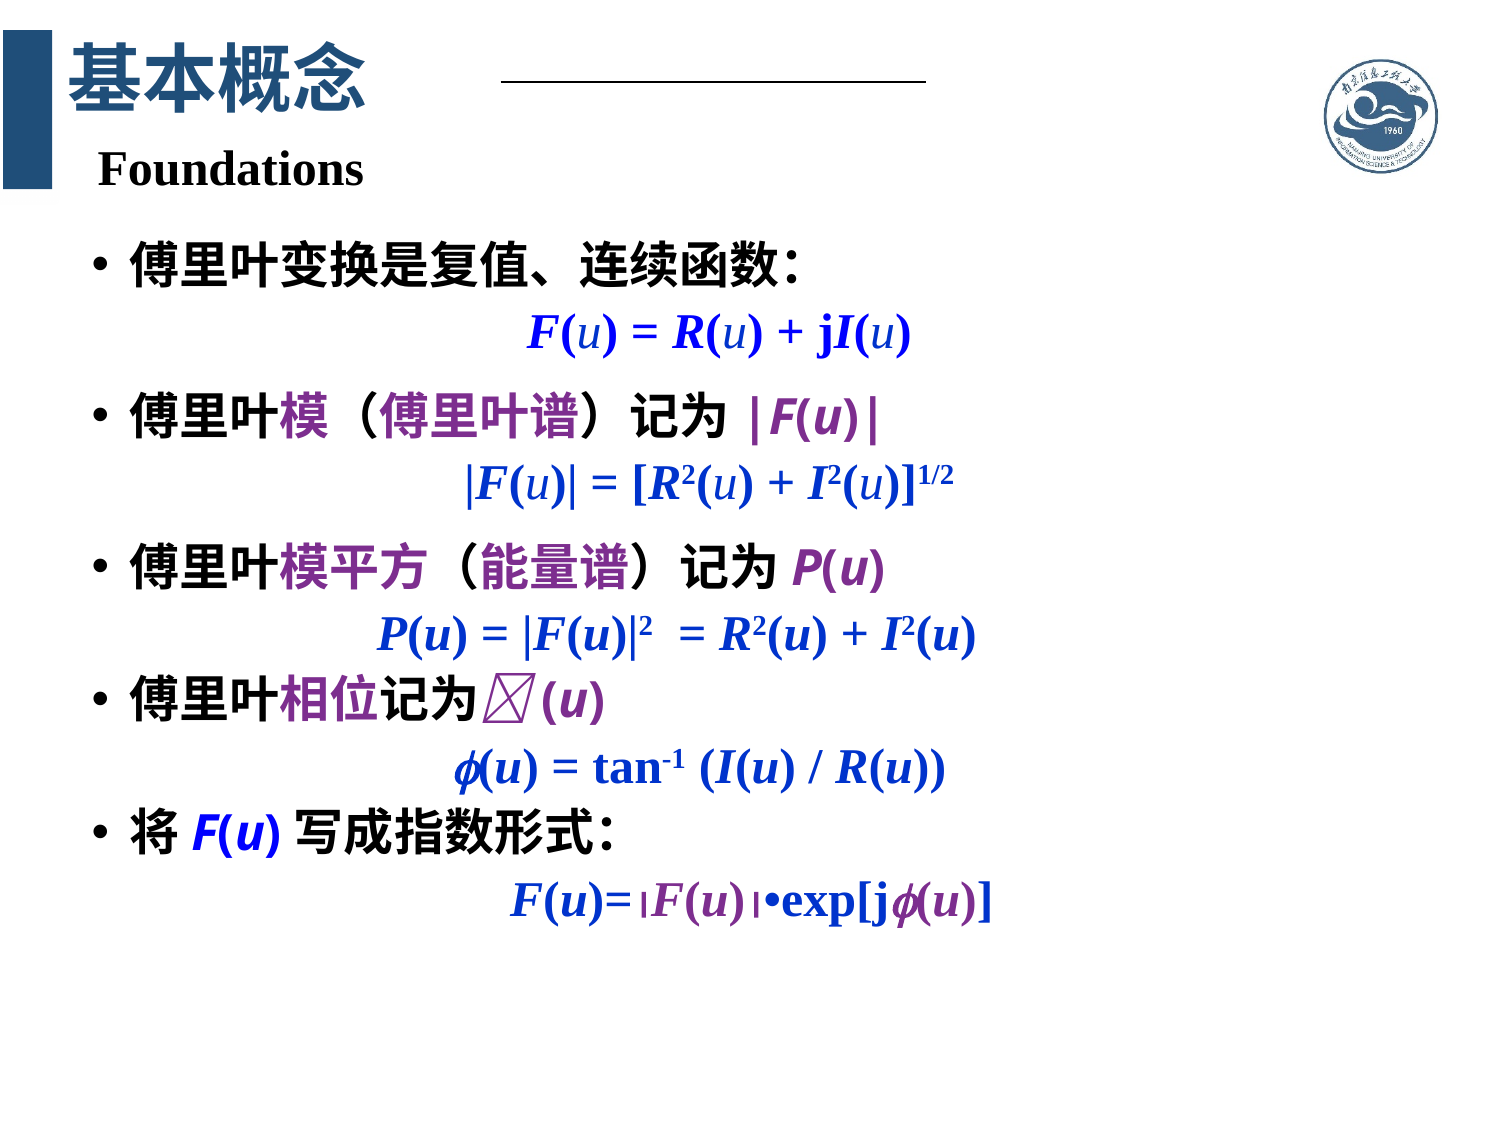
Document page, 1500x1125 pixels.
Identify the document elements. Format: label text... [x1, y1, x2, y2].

text_box Foundations [82, 102, 759, 236]
text_box [2, 29, 53, 190]
text_box 基本概念 [52, 16, 501, 148]
picture [1308, 44, 1452, 185]
list 傅里叶变换是复值、连续函数： F(u) = R(u) + jI(u) 傅里叶模（傅里叶谱）记为|F(u)| |F(u)| = [R2(u) + I2(u)]1/2 傅里叶模平方（能量谱）记为P(u) P(u) = |F(u)|2 = R2(u) + I2(u) 傅里叶相位记为(u) (u) = tan-1 (I(u) / R(u)) 将F(u)写成指数形式： F(u)=F(u)•exp[j(u)] [76, 213, 1427, 1071]
